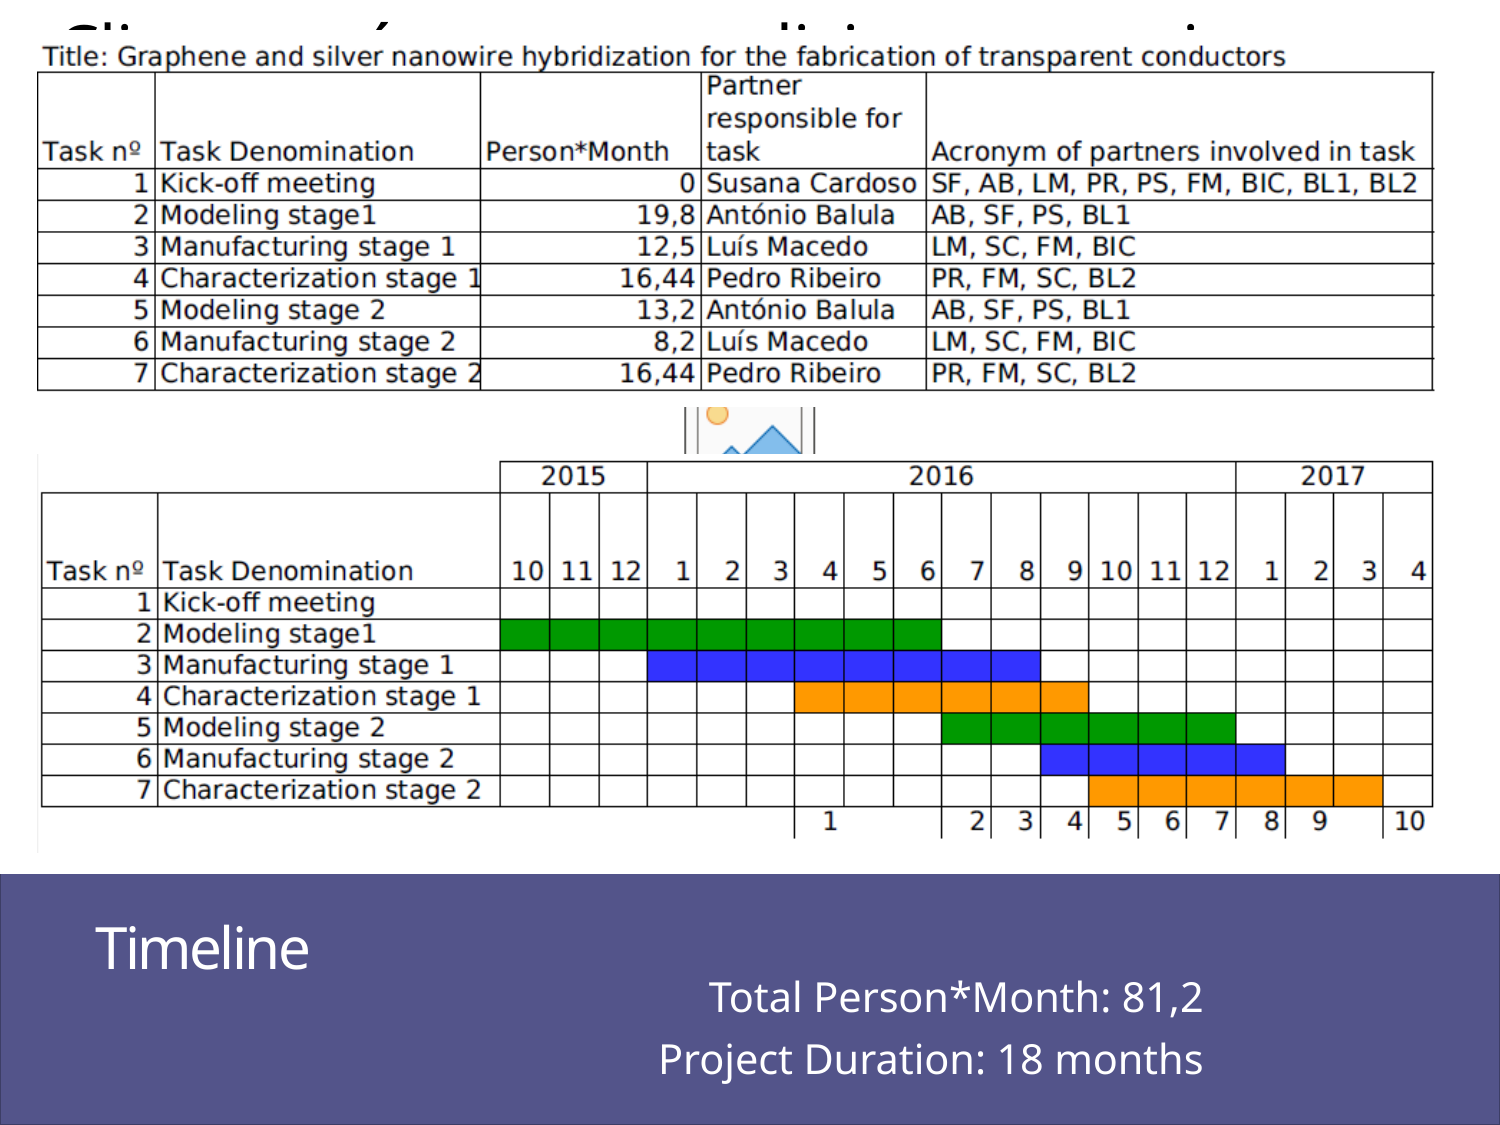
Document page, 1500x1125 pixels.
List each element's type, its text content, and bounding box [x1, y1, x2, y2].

title Timeline [79, 888, 1407, 990]
list Total Person*Month: 81,2 Project Duration: 18 months [83, 969, 1219, 1093]
text_box [0, 875, 1500, 1125]
picture [0, 0, 1500, 875]
